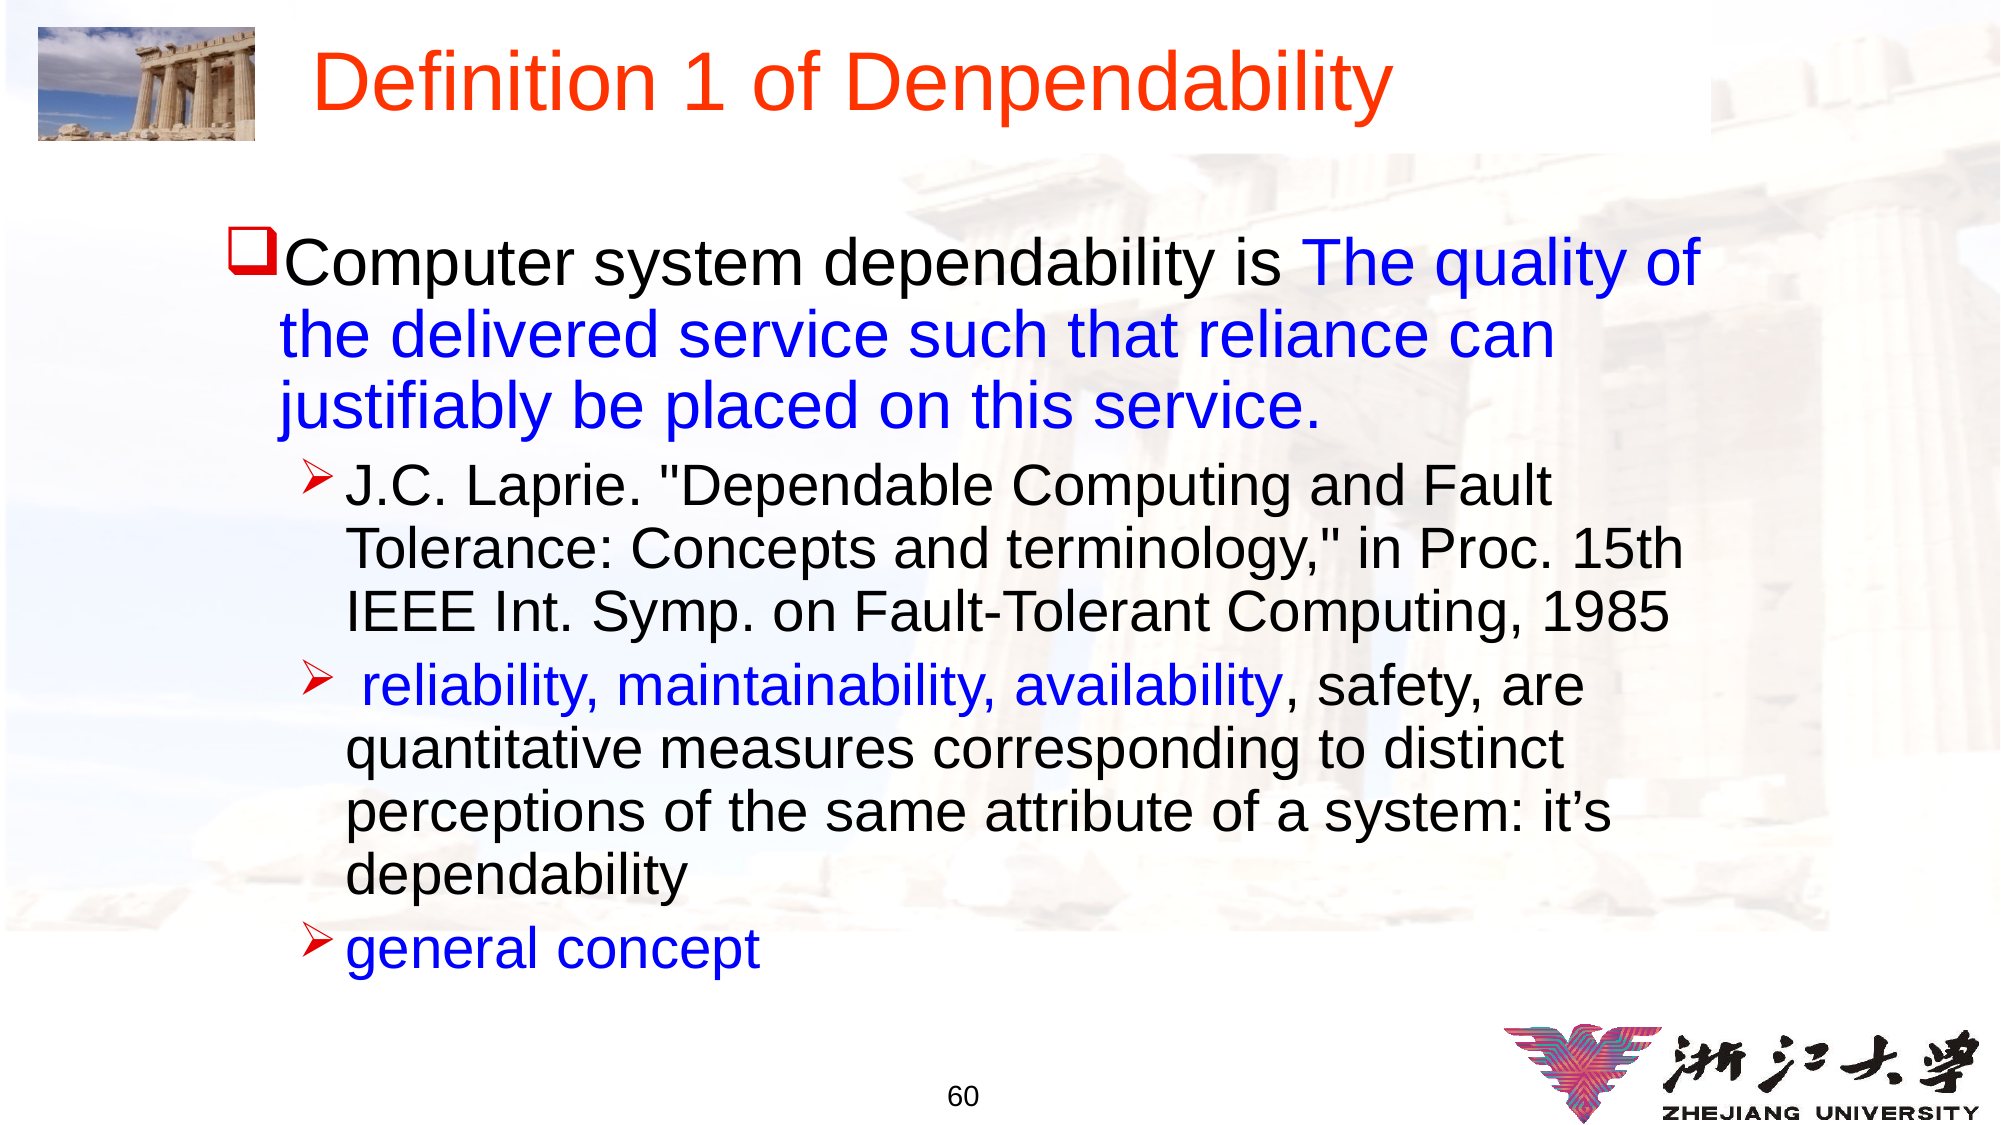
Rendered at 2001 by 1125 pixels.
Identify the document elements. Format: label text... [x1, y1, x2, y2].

picture [0, 0, 2001, 1125]
list Computer system dependability is The quality of the delivered service such that reliance can justifiably be placed on this service. J.C. Laprie. "Dependable Computing and Fault Tolerance: Concepts and terminology," in Proc. 15th IEEE Int. Symp. on Fault-Tolerant Computing, 1985 reliability, maintainability, availability, safety, are quantitative measures corresponding to distinct perceptions of the same attribute of a system: it’s dependability general concept [208, 219, 1756, 1047]
title Definition 1 of Denpendability [296, 0, 1712, 154]
